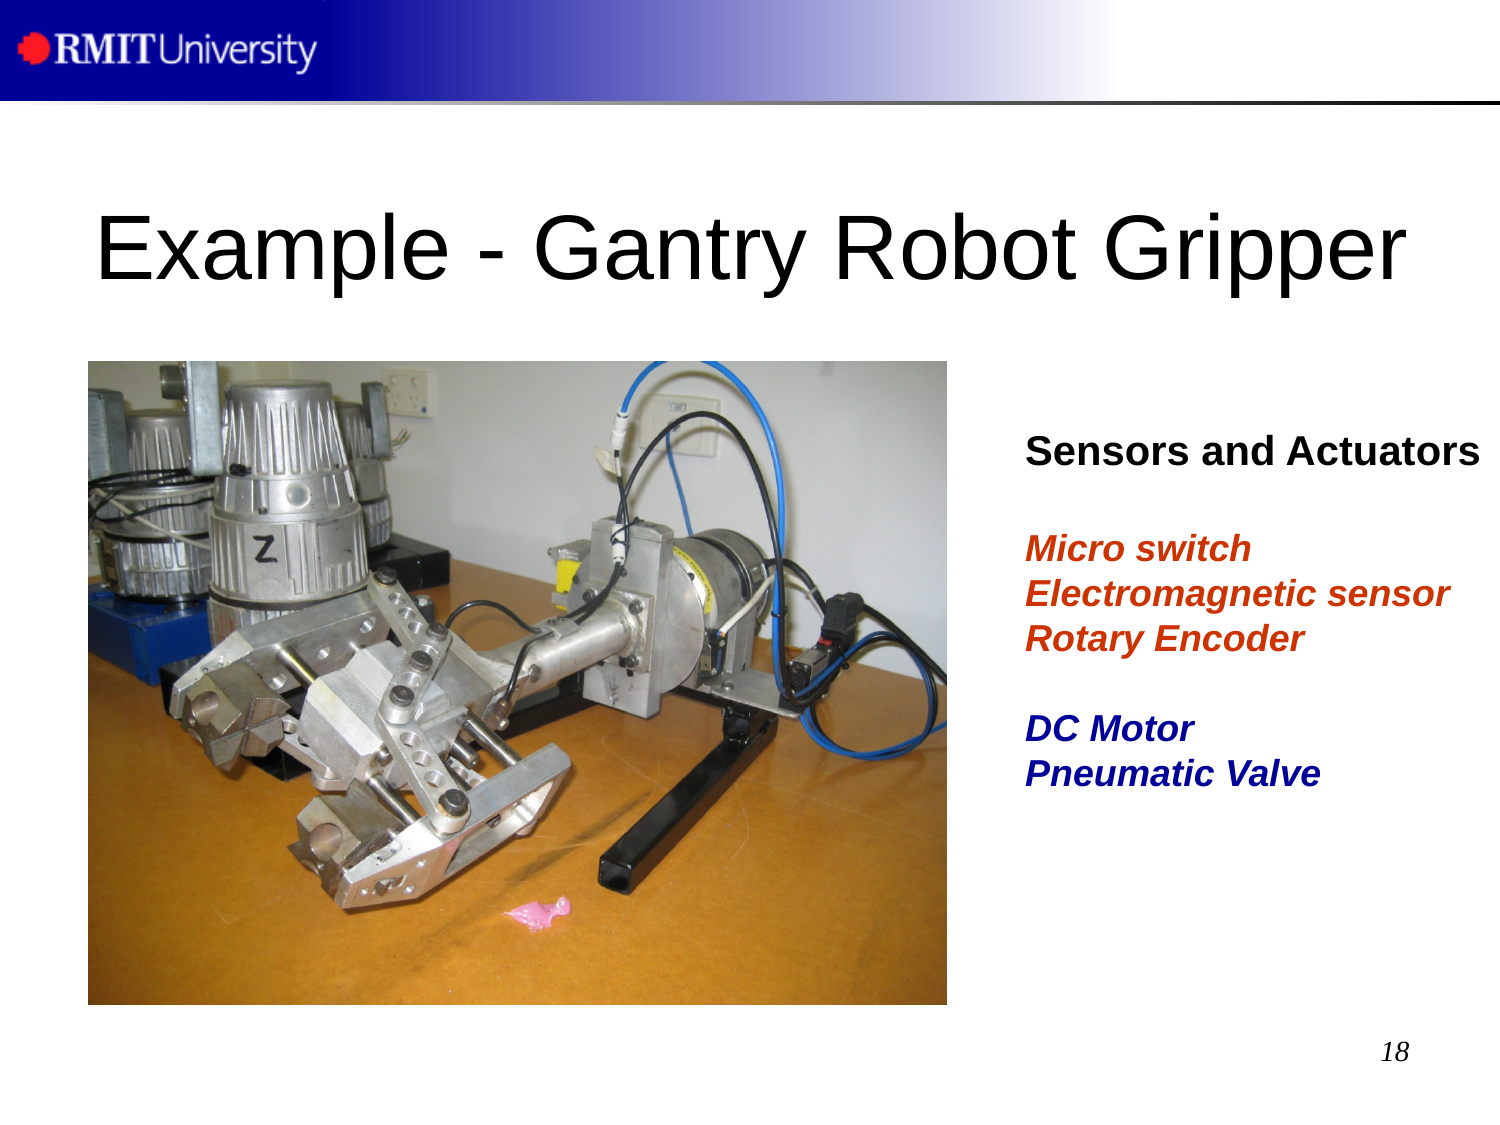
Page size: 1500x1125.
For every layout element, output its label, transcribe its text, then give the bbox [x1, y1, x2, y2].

picture [13, 7, 325, 92]
slide_number 18 [1074, 1024, 1425, 1103]
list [88, 361, 947, 1006]
text_box Sensors and Actuators Micro switch Electromagnetic sensor Rotary Encoder DC Motor Pneumatic Valve [1010, 416, 1496, 802]
title Example - Gantry Robot Gripper [76, 148, 1427, 337]
